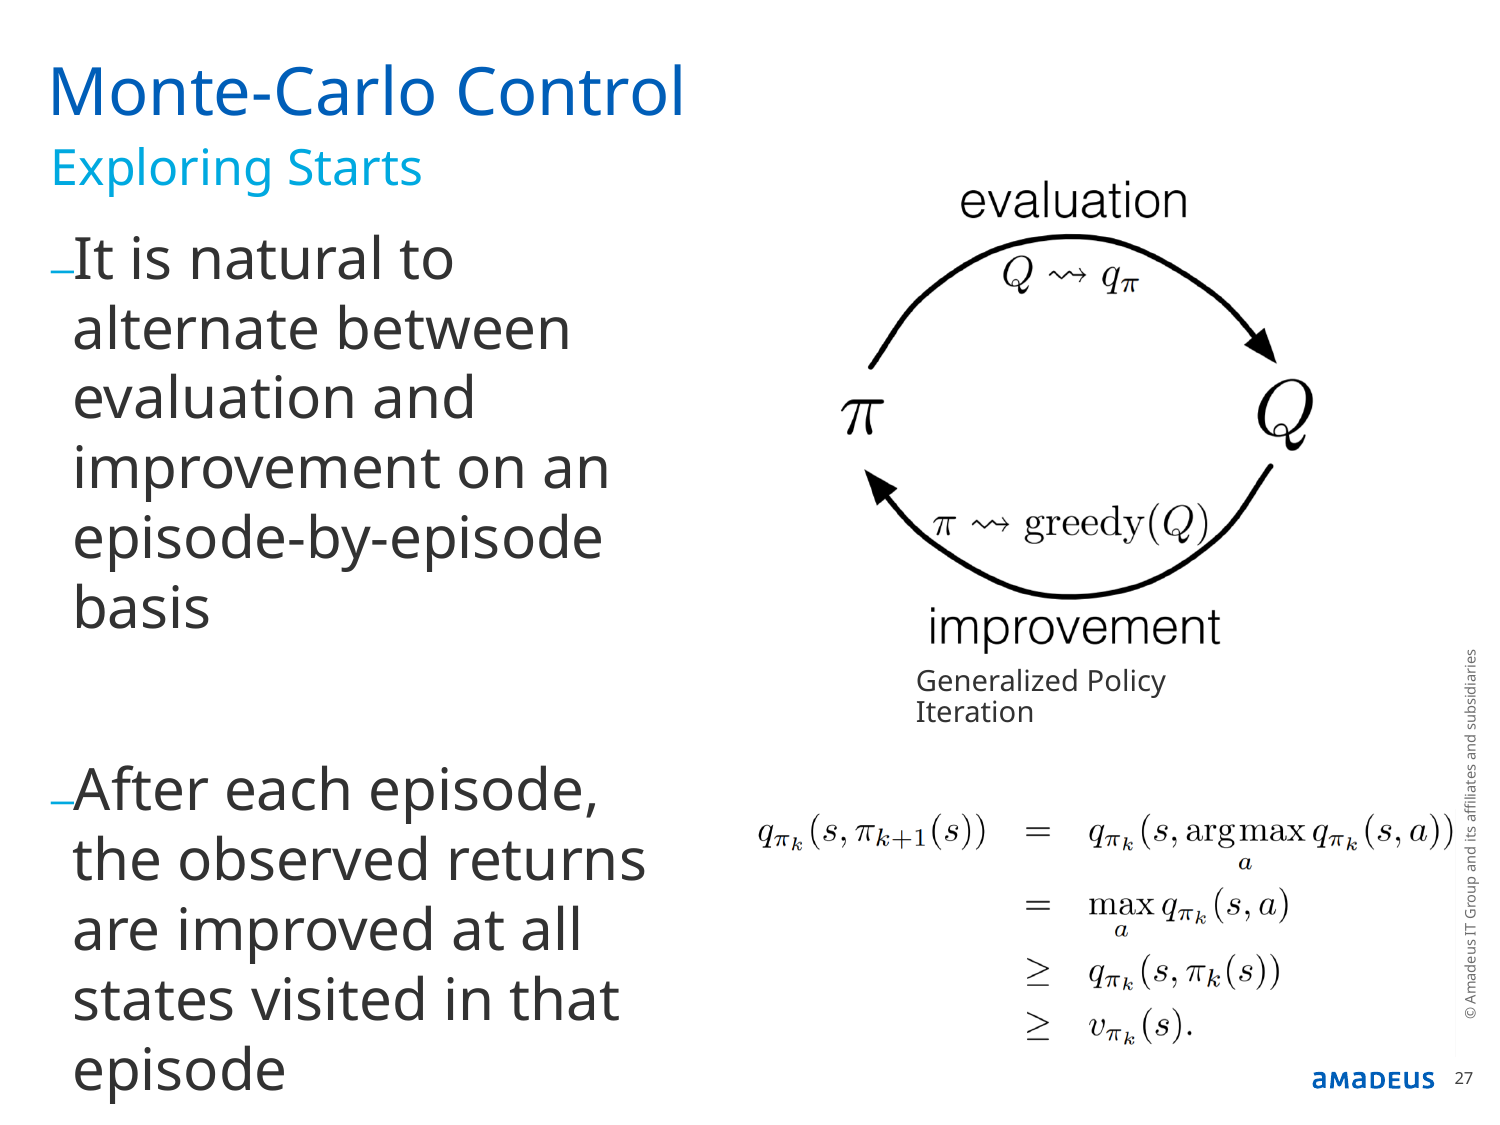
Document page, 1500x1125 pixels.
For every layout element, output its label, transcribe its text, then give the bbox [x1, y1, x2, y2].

list Exploring Starts [36, 127, 727, 205]
title Monte-Carlo Control [33, 48, 726, 128]
footer © Amadeus IT Group and its affiliates and subsidiaries [1455, 528, 1484, 1035]
picture [756, 809, 1456, 1057]
list It is natural to alternate between evaluation and improvement on an episode-by-episode basis After each episode, the observed returns are improved at all states visited in that episode [36, 213, 712, 1041]
picture [838, 177, 1314, 657]
list Generalized Policy Iteration [901, 659, 1262, 693]
slide_number 27 [1448, 1069, 1480, 1090]
